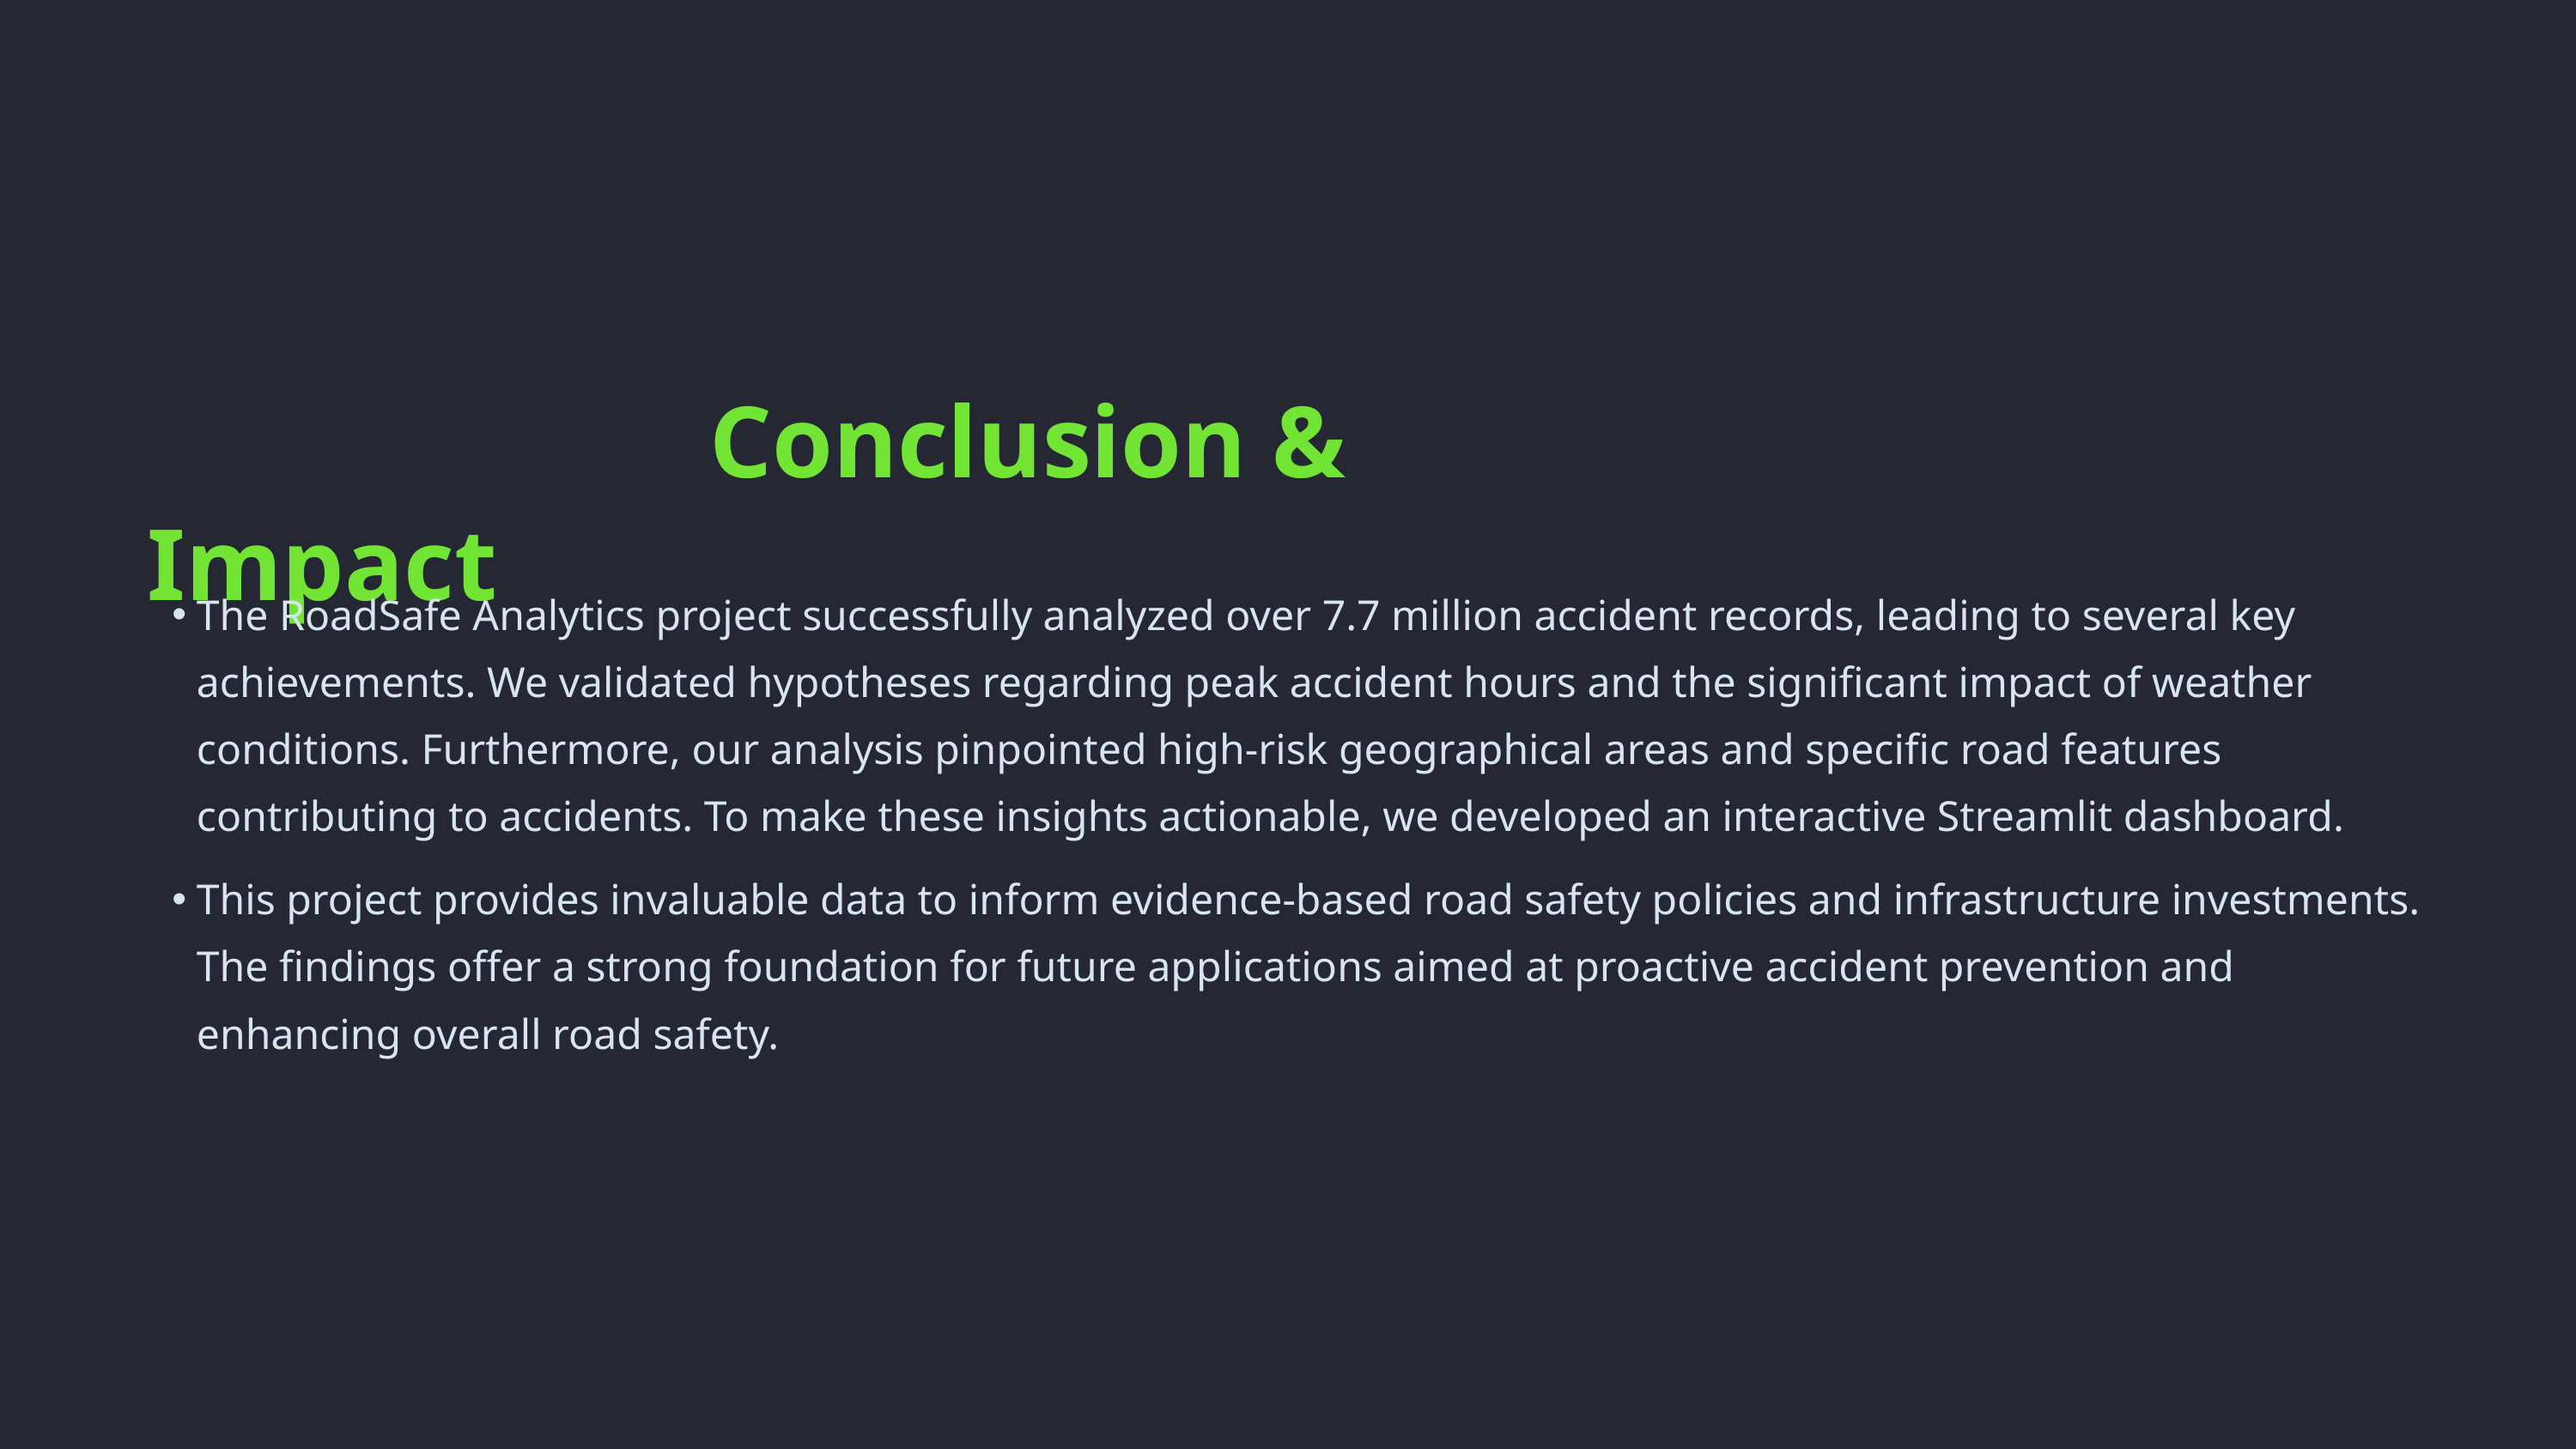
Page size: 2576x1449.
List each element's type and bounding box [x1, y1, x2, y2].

text_box [0, 0, 2576, 1449]
